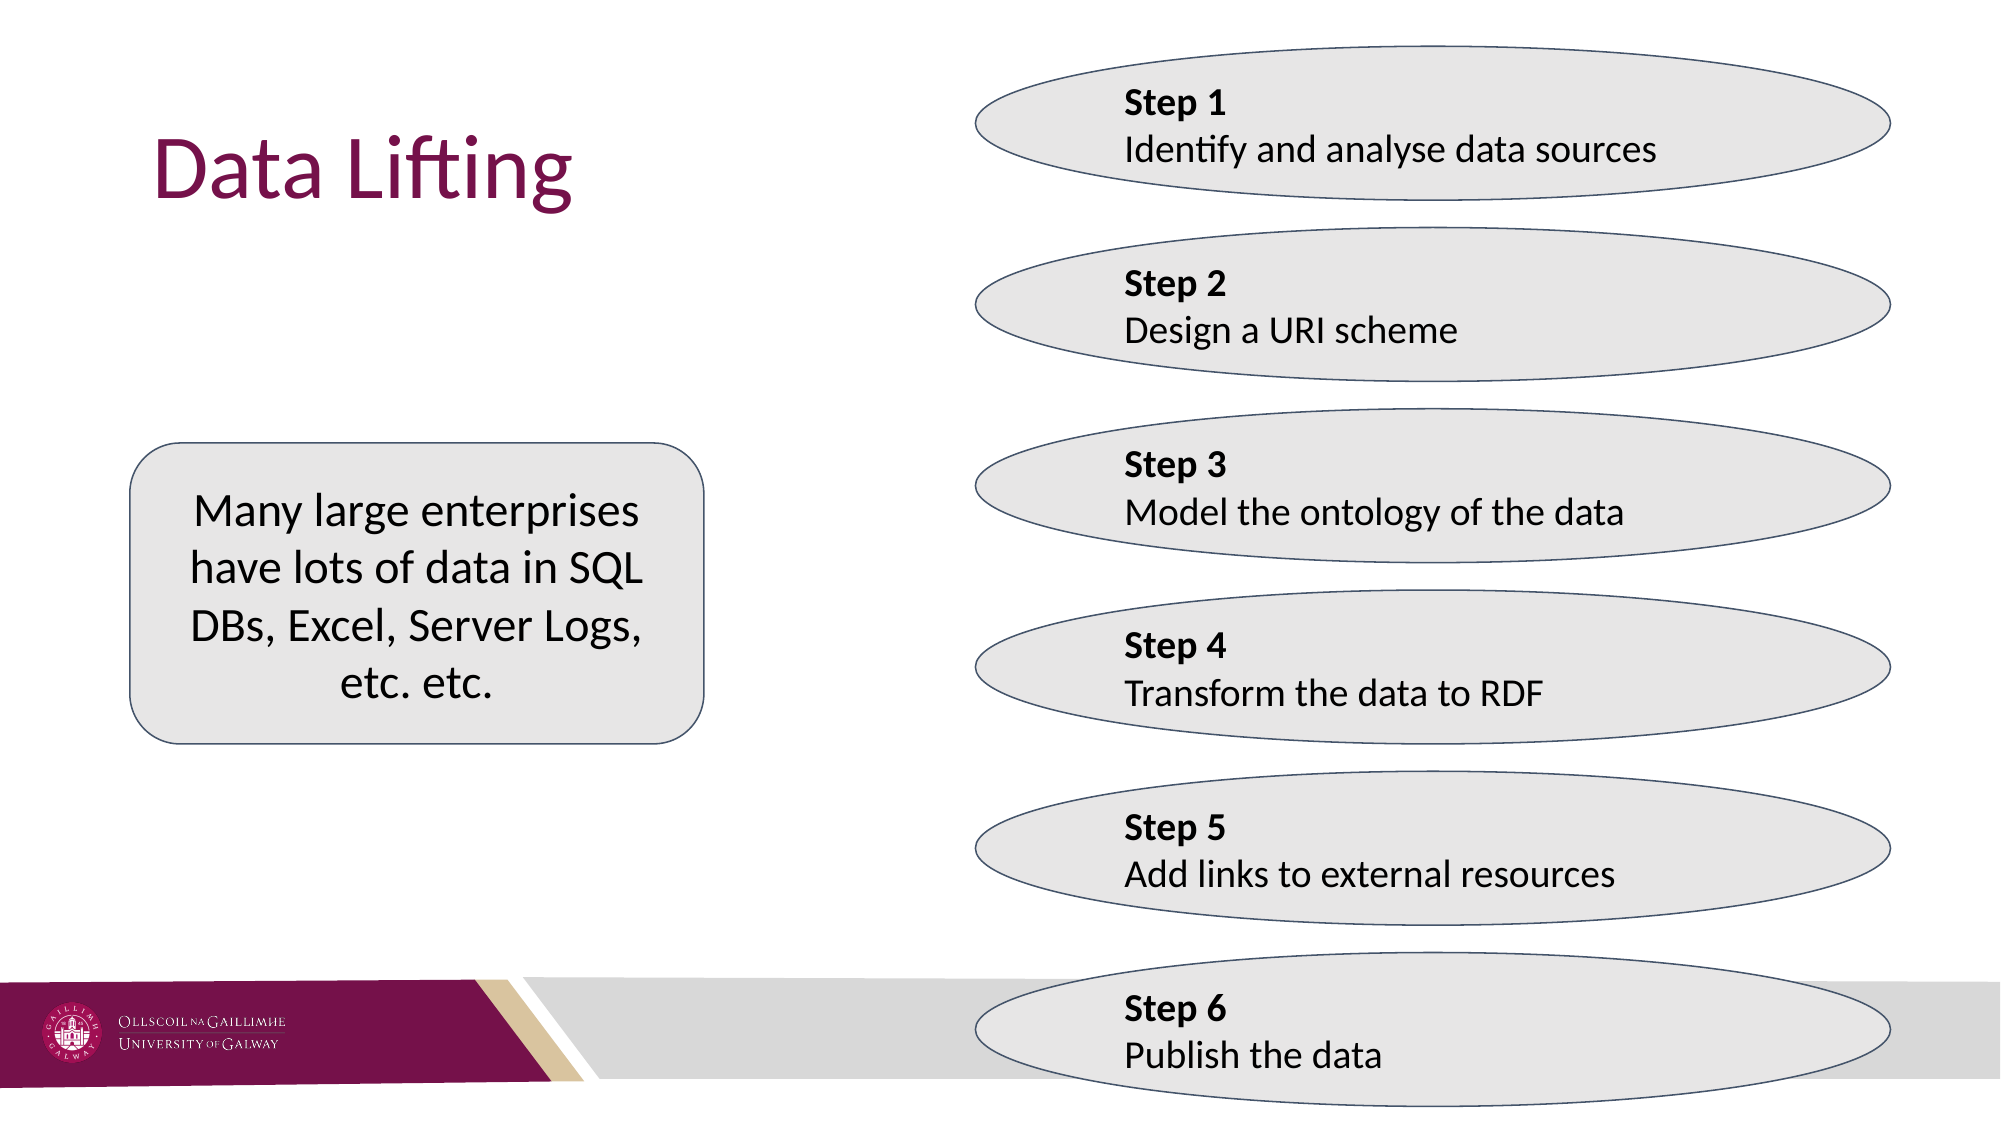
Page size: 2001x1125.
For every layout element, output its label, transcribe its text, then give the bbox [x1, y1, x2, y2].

picture [42, 1002, 285, 1063]
title Data Lifting [137, 59, 733, 278]
text_box Step 1 Identify and analyse data sources [975, 46, 1891, 201]
text_box Step 4 Transform the data to RDF [975, 590, 1891, 744]
text_box Step 3 Model the ontology of the data [975, 408, 1891, 563]
text_box Step 5 Add links to external resources [975, 771, 1891, 926]
text_box Step 2 Design a URI scheme [975, 227, 1891, 382]
text_box Many large enterprises have lots of data in SQL DBs, Excel, Server Logs, etc. etc. [129, 442, 704, 744]
text_box Step 6 Publish the data [975, 952, 1891, 1107]
